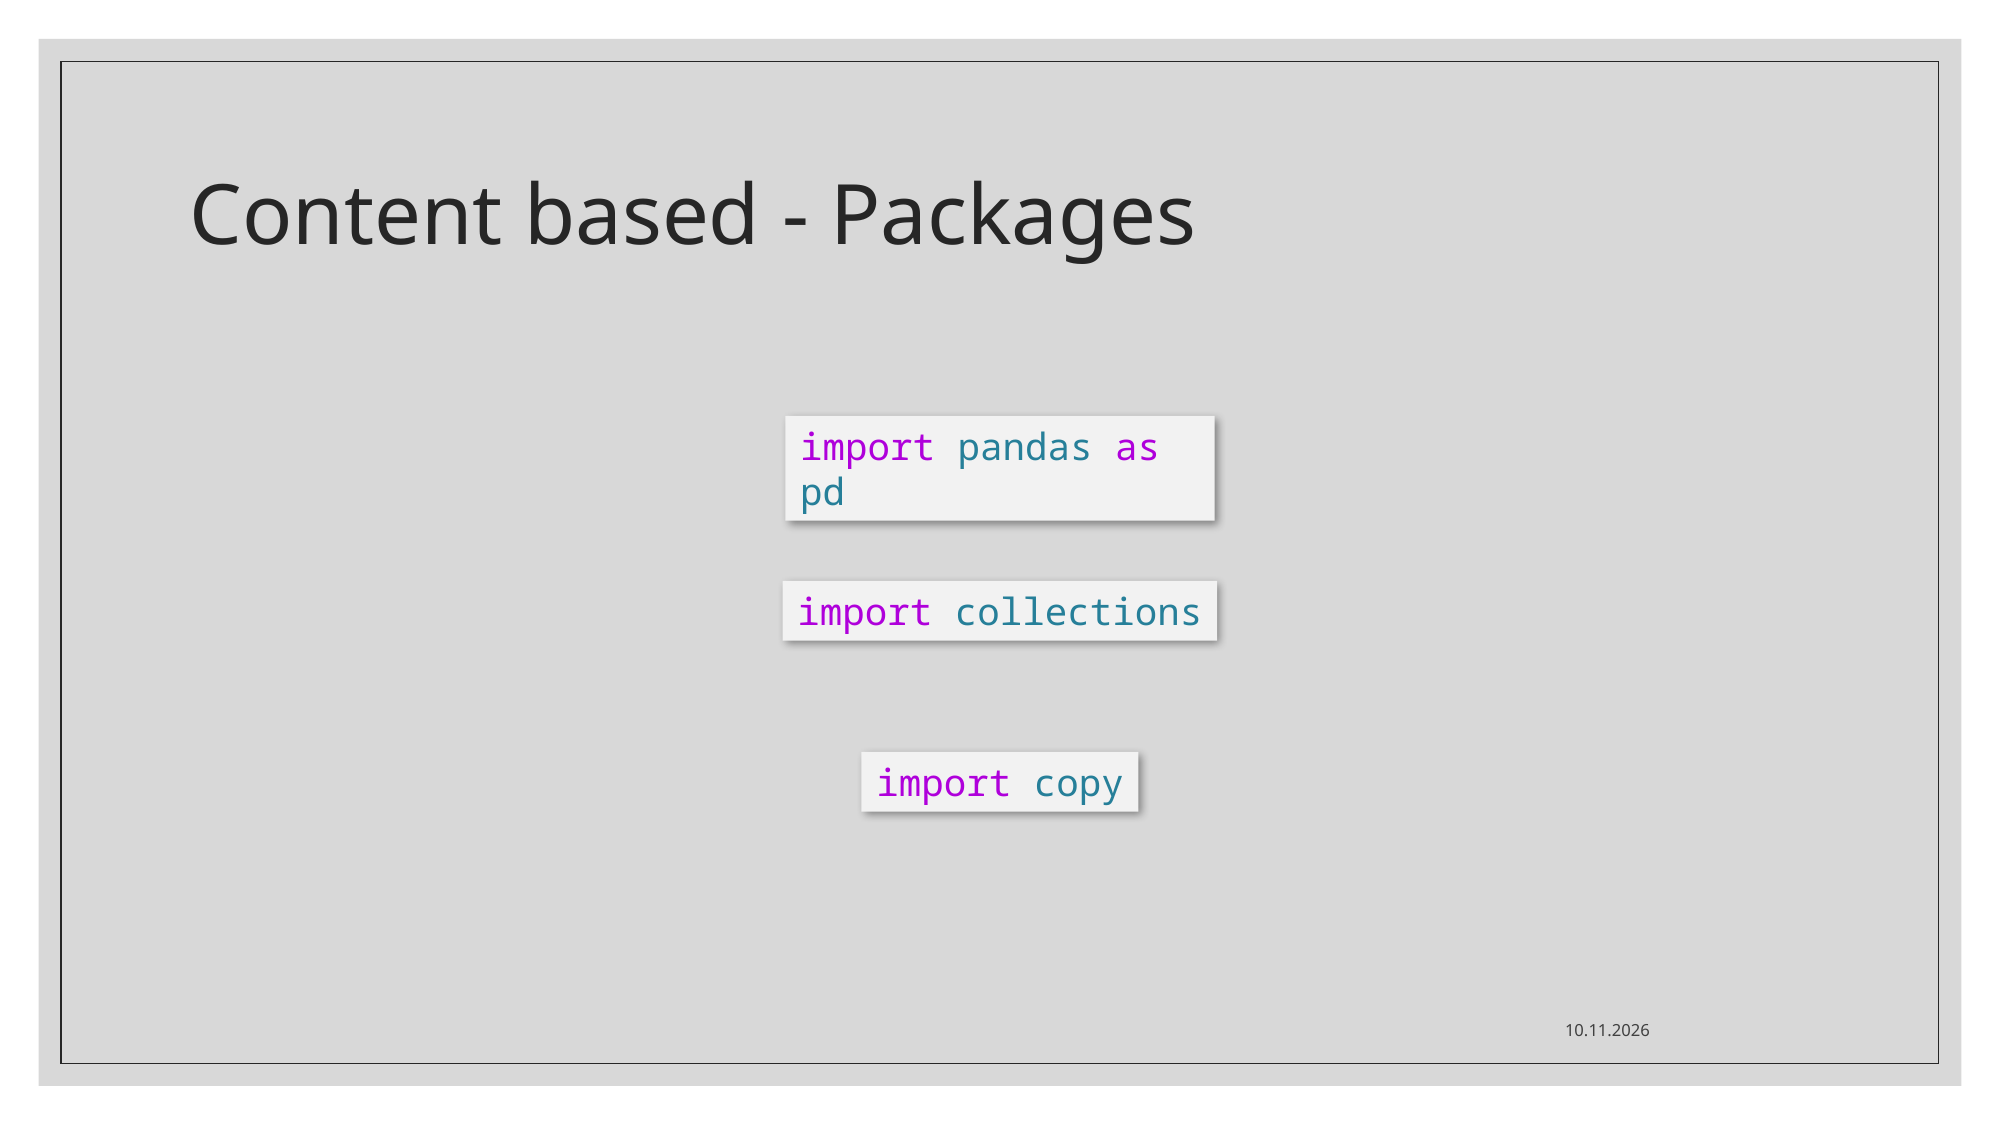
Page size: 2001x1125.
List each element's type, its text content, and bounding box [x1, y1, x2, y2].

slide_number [1190, 990, 1665, 1050]
text_box import collections [782, 580, 1218, 641]
text_box import pandas as pd [785, 415, 1215, 521]
text_box import copy [861, 751, 1139, 812]
title Content based - Packages [174, 105, 1825, 331]
